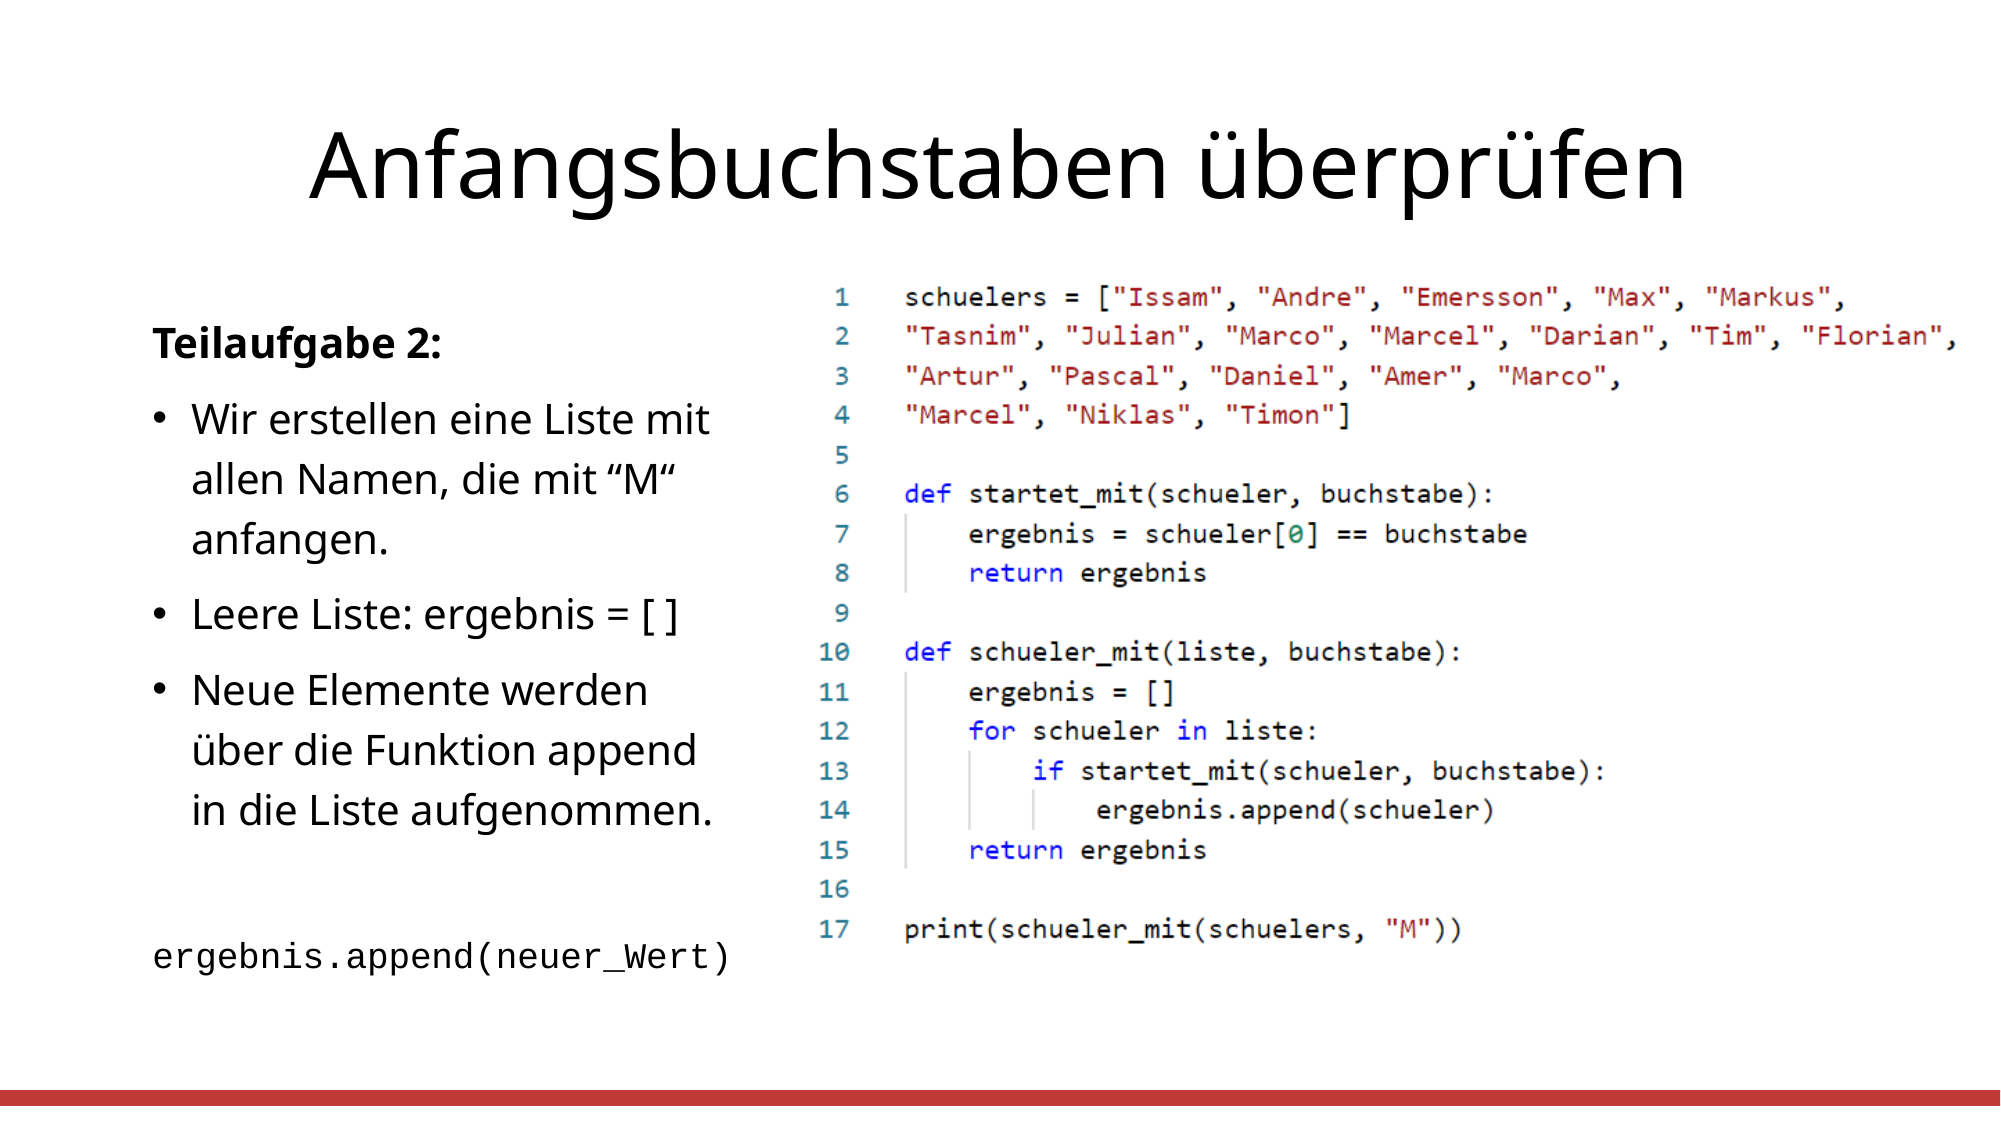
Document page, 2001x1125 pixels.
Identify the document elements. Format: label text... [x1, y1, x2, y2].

list Teilaufgabe 2: Wir erstellen eine Liste mit allen Namen, die mit “M“ anfangen. Leere Liste: ergebnis = [ ] Neue Elemente werden über die Funktion append in die Liste aufgenommen. ergebnis.append(neuer_Wert) [137, 299, 760, 1014]
title Anfangsbuchstaben überprüfen [137, 59, 1863, 278]
picture [812, 277, 1965, 952]
